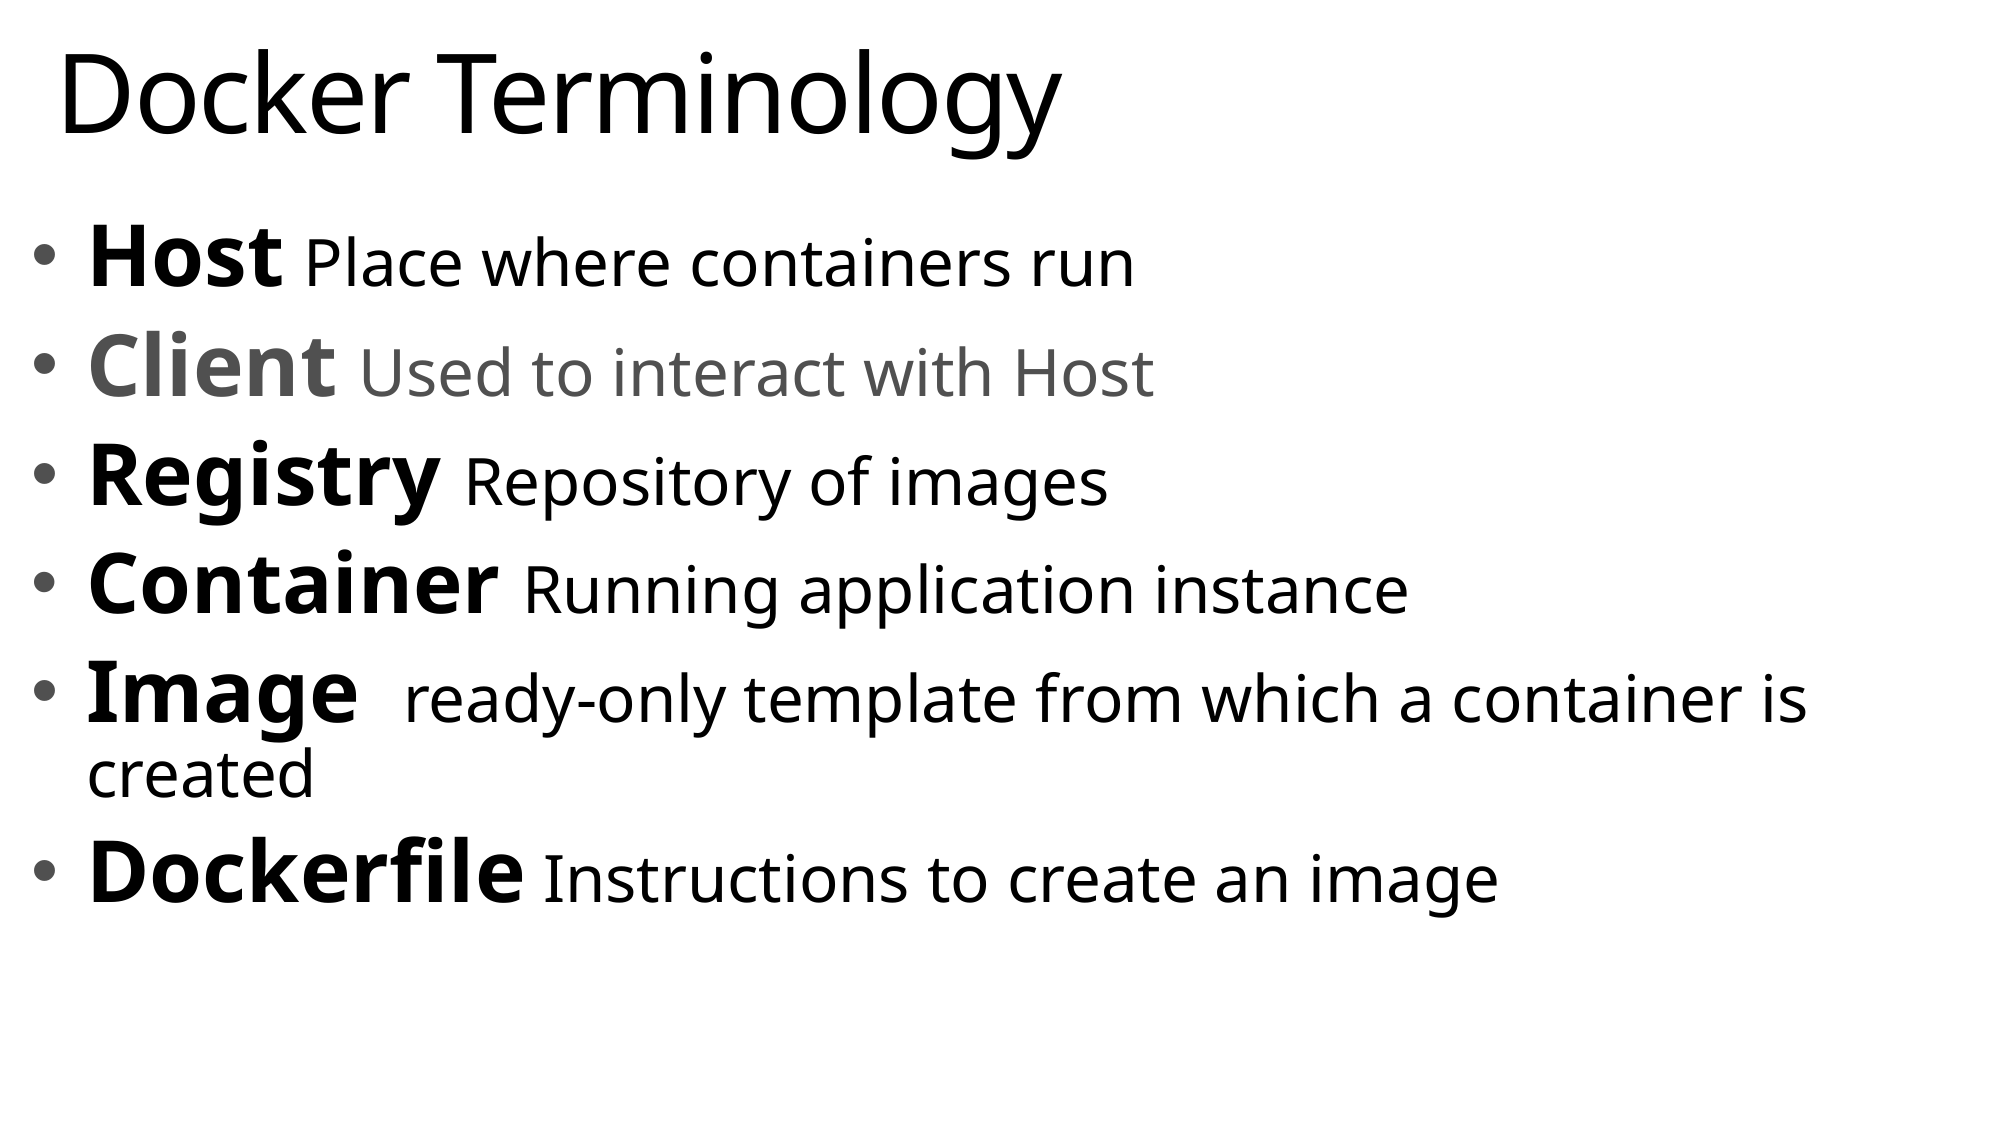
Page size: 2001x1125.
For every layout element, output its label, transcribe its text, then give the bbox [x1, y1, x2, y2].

list Host Place where containers run Client Used to interact with Host Registry Repository of images Container Running application instance Image ready-only template from which a container is created Dockerfile Instructions to create an image [7, 197, 1970, 1087]
title Docker Terminology [31, 23, 1757, 145]
